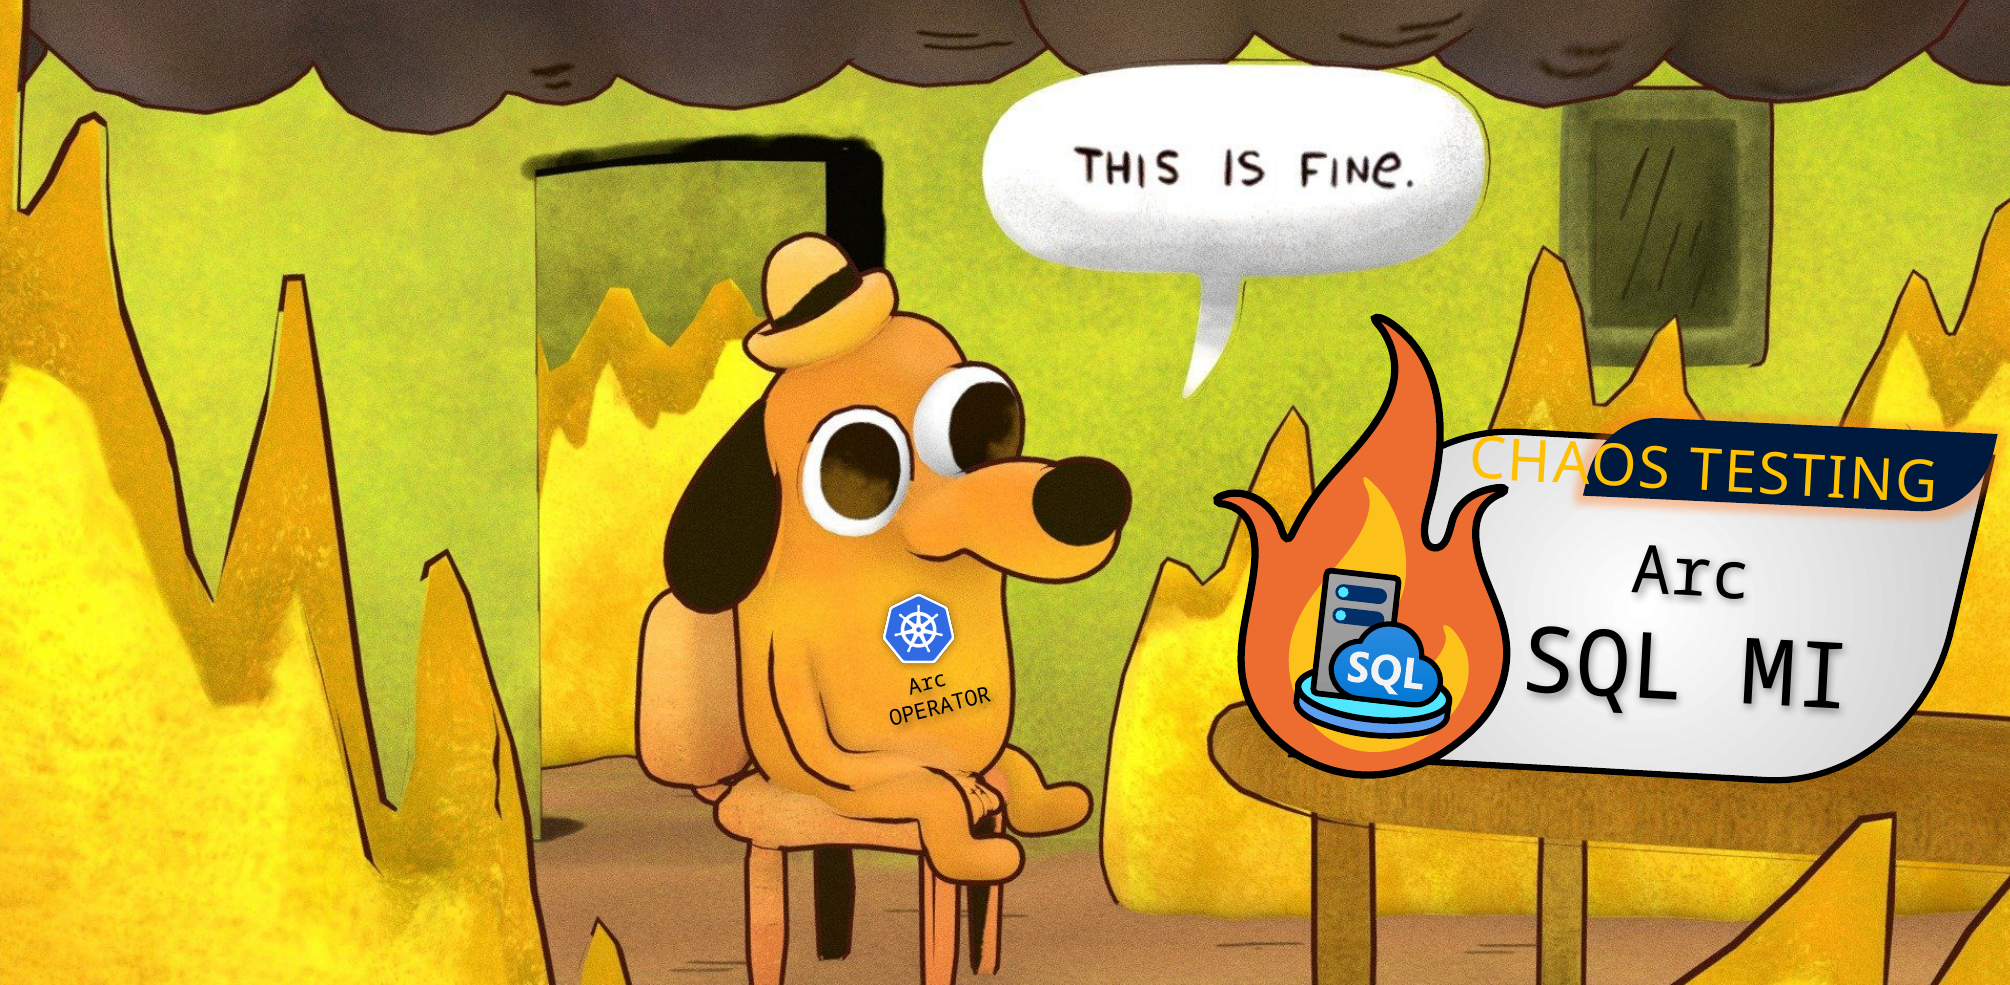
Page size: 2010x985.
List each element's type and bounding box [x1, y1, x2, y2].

text_box [0, 0, 2010, 985]
